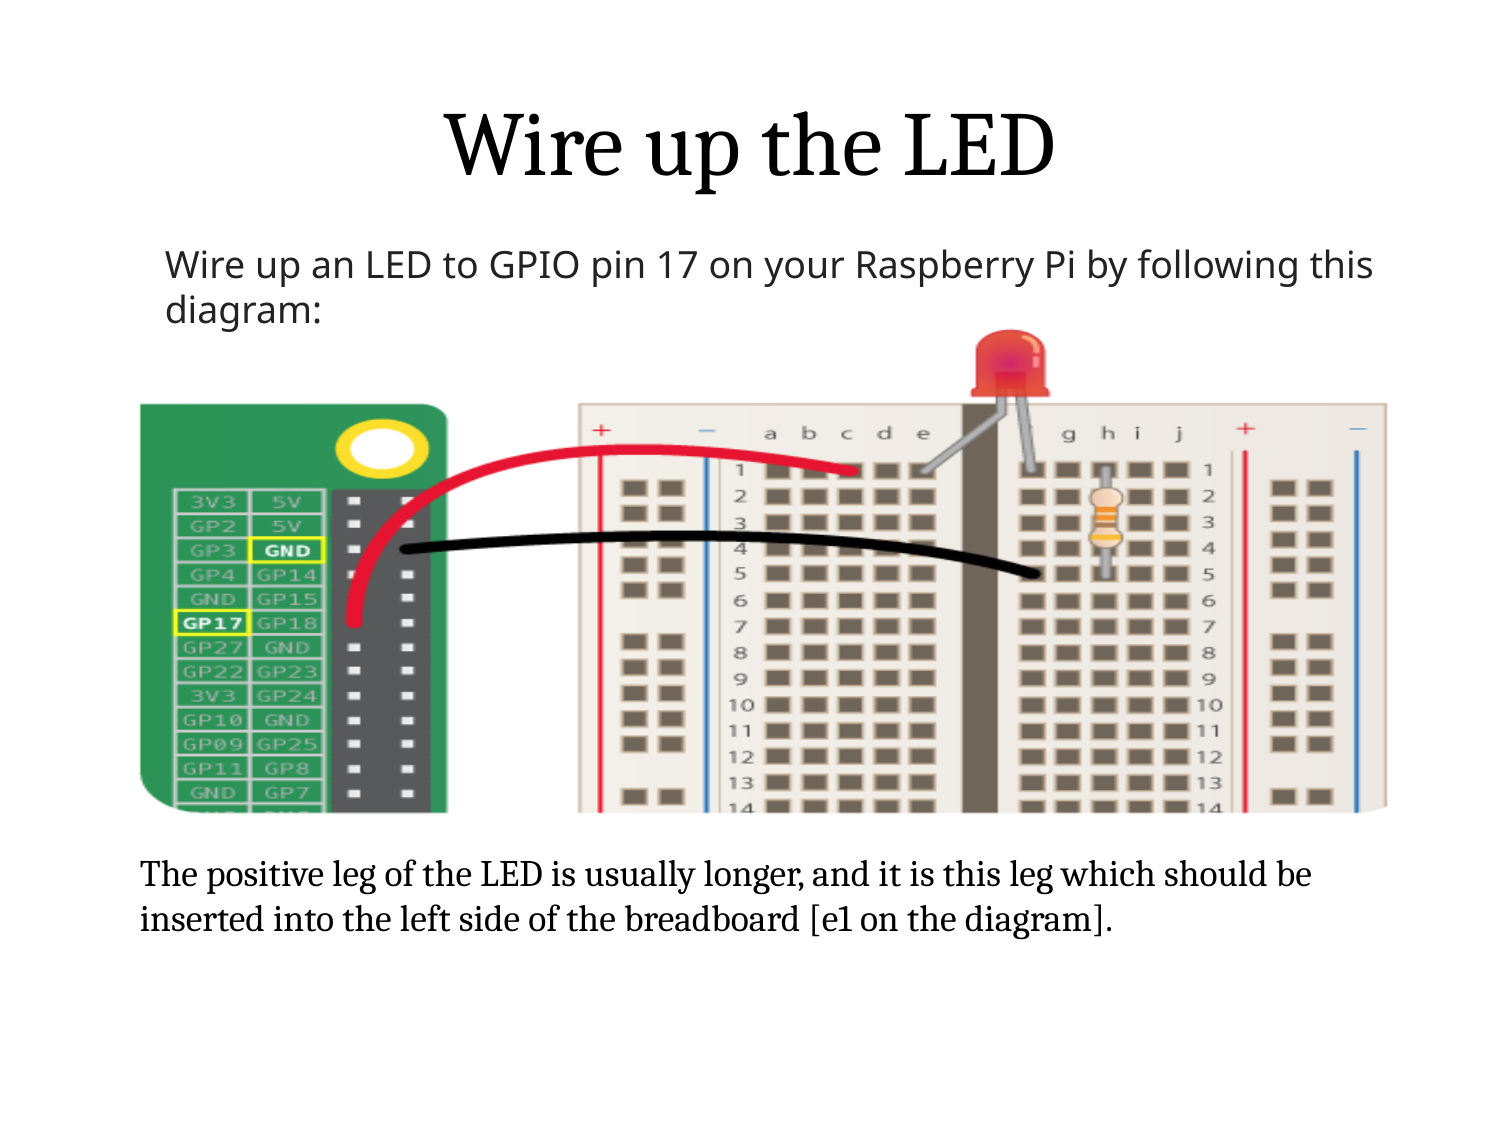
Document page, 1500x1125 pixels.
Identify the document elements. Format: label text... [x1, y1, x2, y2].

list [74, 312, 1426, 824]
title Wire up the LED [75, 45, 1425, 233]
text_box Wire up an LED to GPIO pin 17 on your Raspberry Pi by following this diagram: [150, 233, 1400, 310]
text_box The positive leg of the LED is usually longer, and it is this leg which should be inserted into the left side of the breadboard [e1 on the diagram]. [125, 841, 1375, 992]
